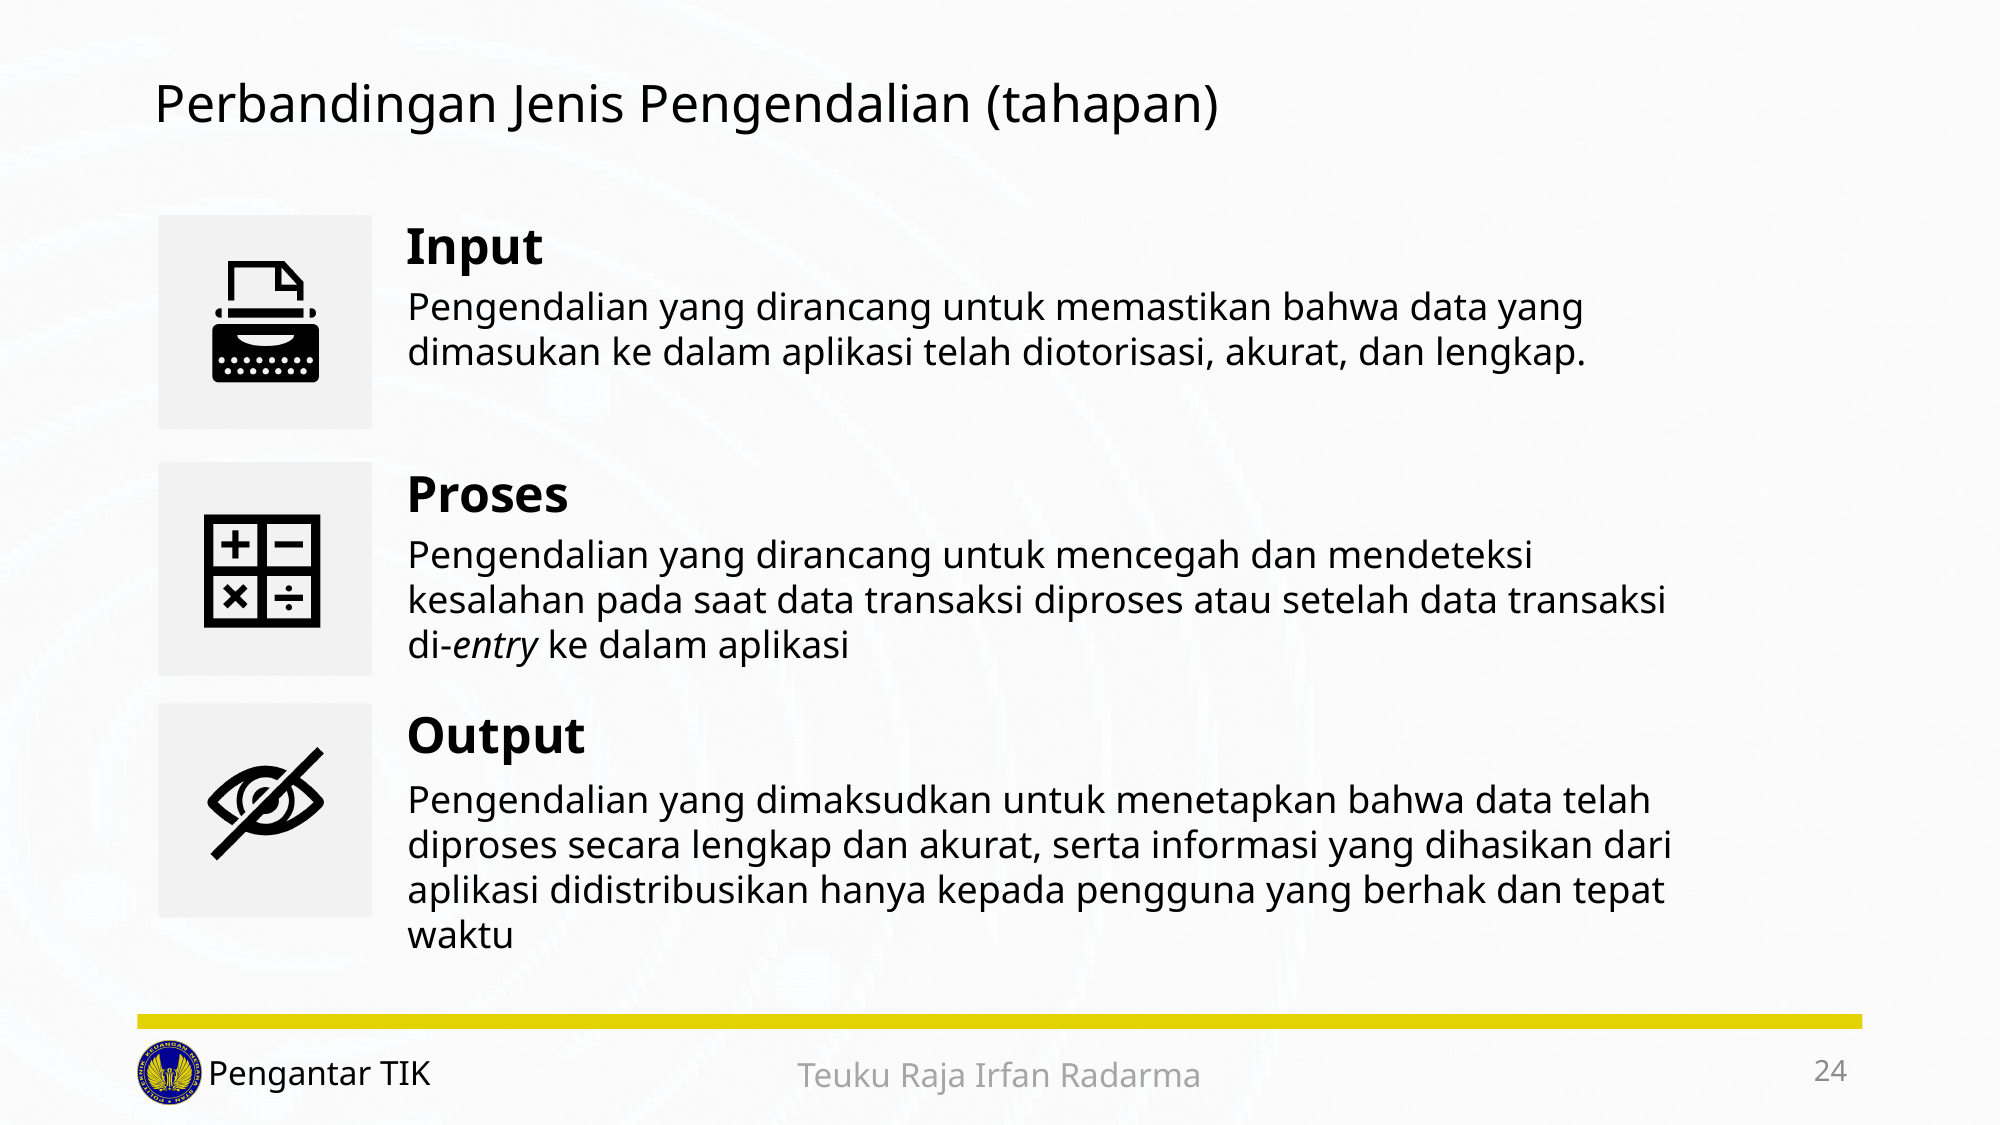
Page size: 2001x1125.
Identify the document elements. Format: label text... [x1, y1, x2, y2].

text_box Pengendalian yang dirancang untuk memastikan bahwa data yang dimasukan ke dalam aplikasi telah diotorisasi, akurat, dan lengkap. [392, 275, 1752, 380]
text_box Output [406, 703, 1069, 768]
text_box Pengendalian yang dimaksudkan untuk menetapkan bahwa data telah diproses secara lengkap dan akurat, serta informasi yang dihasikan dari aplikasi didistribusikan hanya kepada pengguna yang berhak dan tepat waktu [392, 768, 1732, 963]
text_box Pengendalian yang dirancang untuk mencegah dan mendeteksi kesalahan pada saat data transaksi diproses atau setelah data transaksi di-entry ke dalam aplikasi [392, 524, 1710, 674]
text_box Proses [406, 462, 1637, 524]
text_box Input [406, 215, 664, 275]
title Perbandingan Jenis Pengendalian (tahapan) [139, 70, 1890, 142]
text_box [157, 461, 373, 677]
picture [190, 246, 341, 397]
text_box [157, 702, 373, 918]
picture [188, 497, 339, 648]
slide_number 24 [1412, 1042, 1863, 1103]
picture [190, 728, 341, 879]
text_box [157, 214, 373, 430]
picture [137, 1040, 202, 1105]
